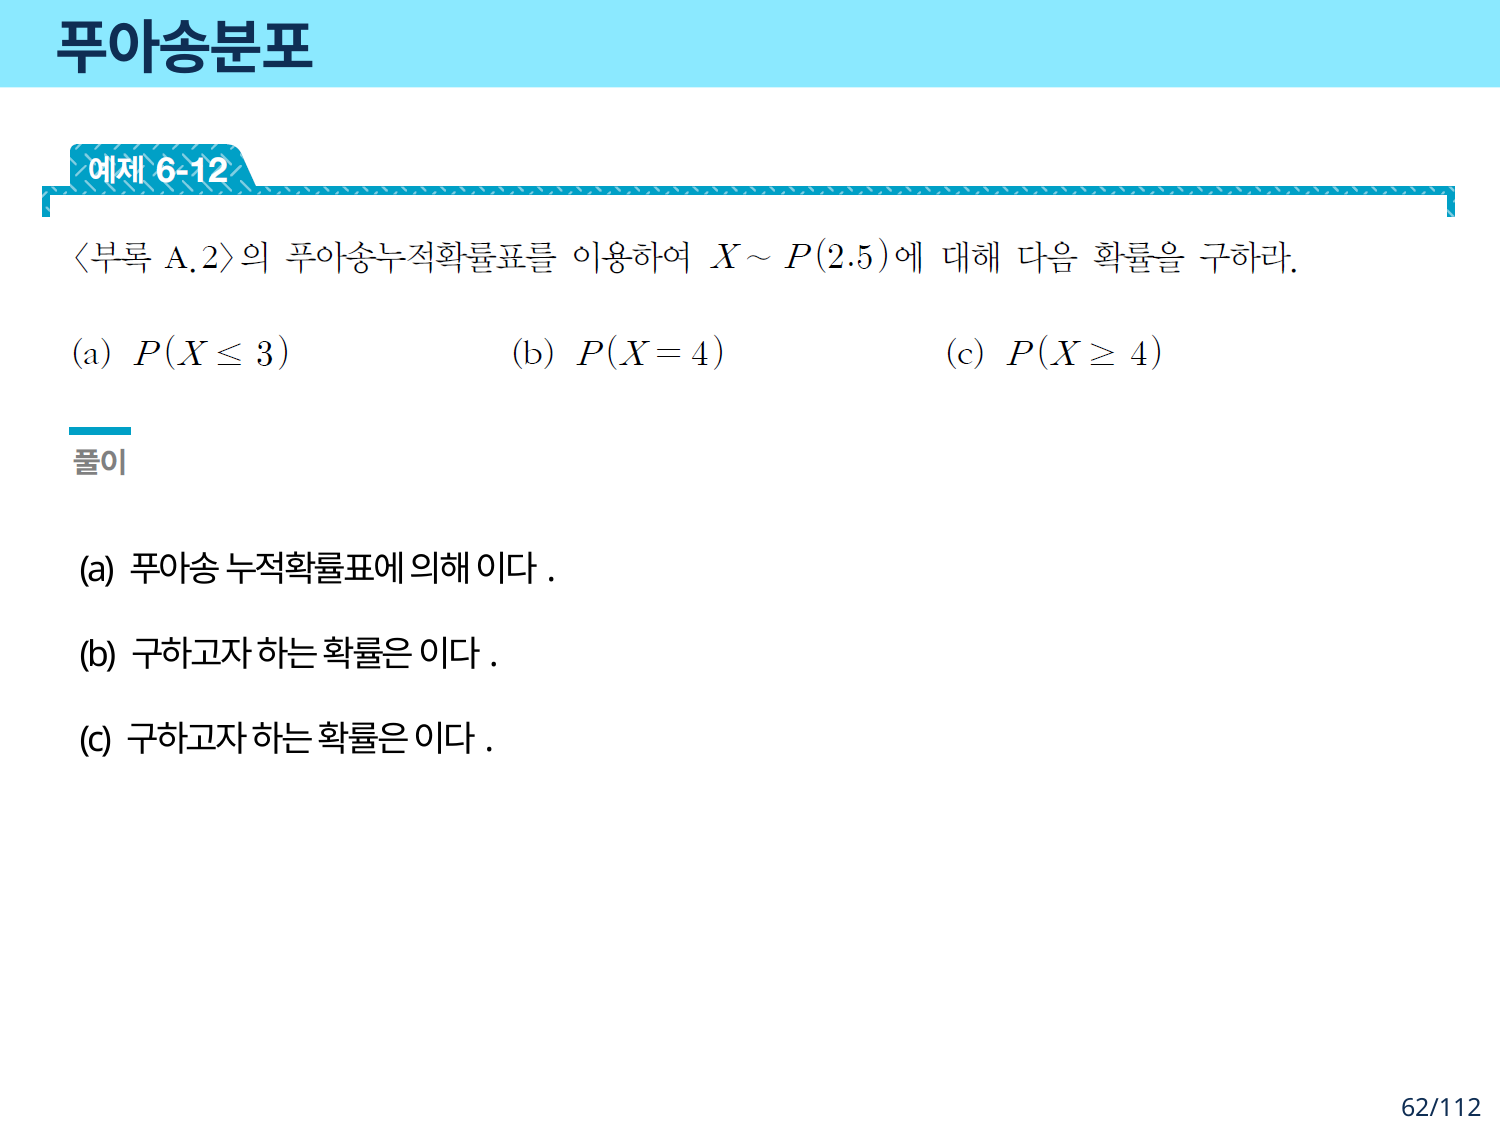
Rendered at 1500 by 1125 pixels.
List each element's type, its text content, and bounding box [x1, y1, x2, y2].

title 푸아송분포 [40, 5, 1288, 84]
picture [30, 134, 1463, 496]
